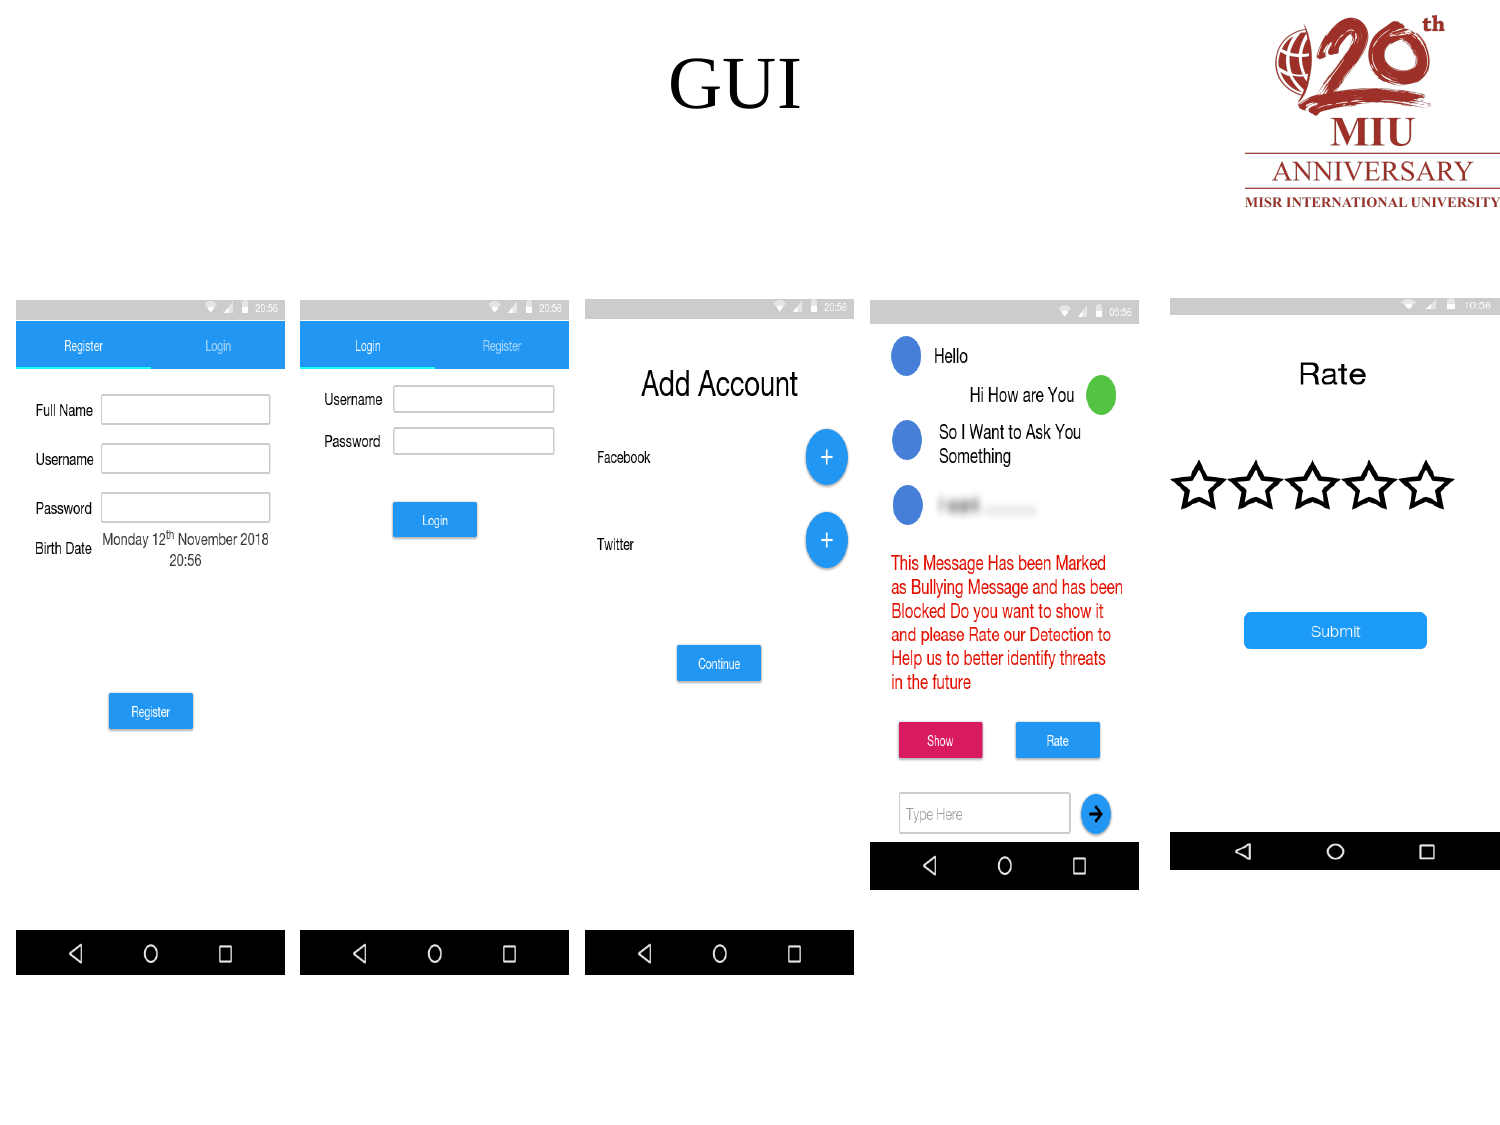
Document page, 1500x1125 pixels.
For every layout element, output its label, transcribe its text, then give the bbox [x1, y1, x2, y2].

picture [1169, 298, 1500, 870]
picture [1244, 14, 1500, 218]
picture [869, 299, 1139, 975]
picture [299, 299, 569, 975]
text_box GUI [567, 26, 904, 131]
picture [584, 299, 854, 975]
picture [16, 299, 285, 975]
